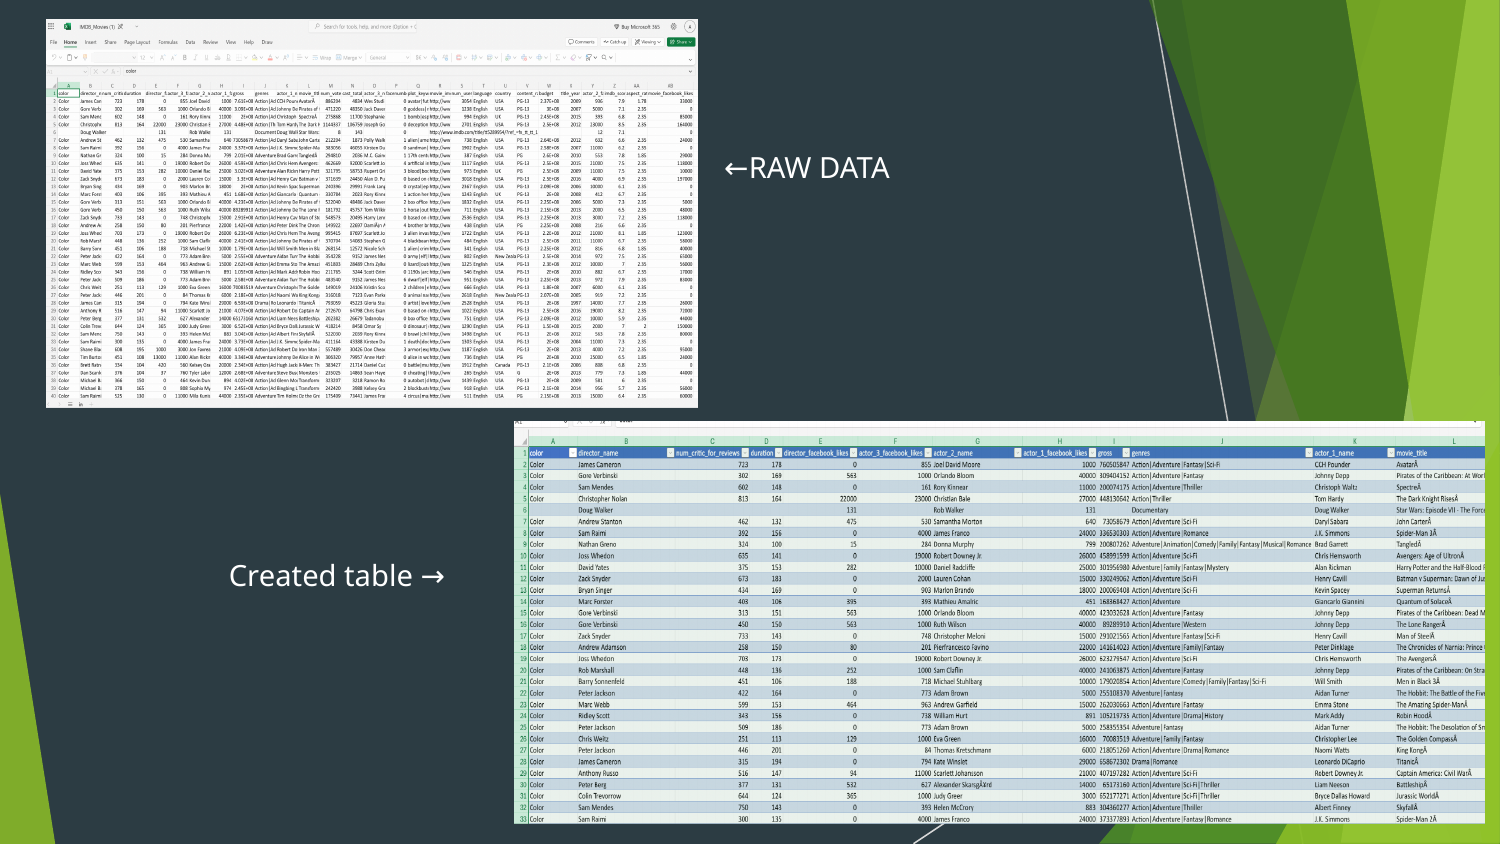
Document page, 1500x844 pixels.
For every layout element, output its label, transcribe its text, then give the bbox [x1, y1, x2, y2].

picture [46, 19, 698, 408]
picture [513, 421, 1485, 824]
text_box Created table → [213, 542, 502, 642]
text_box ←RAW DATA [709, 134, 1119, 292]
